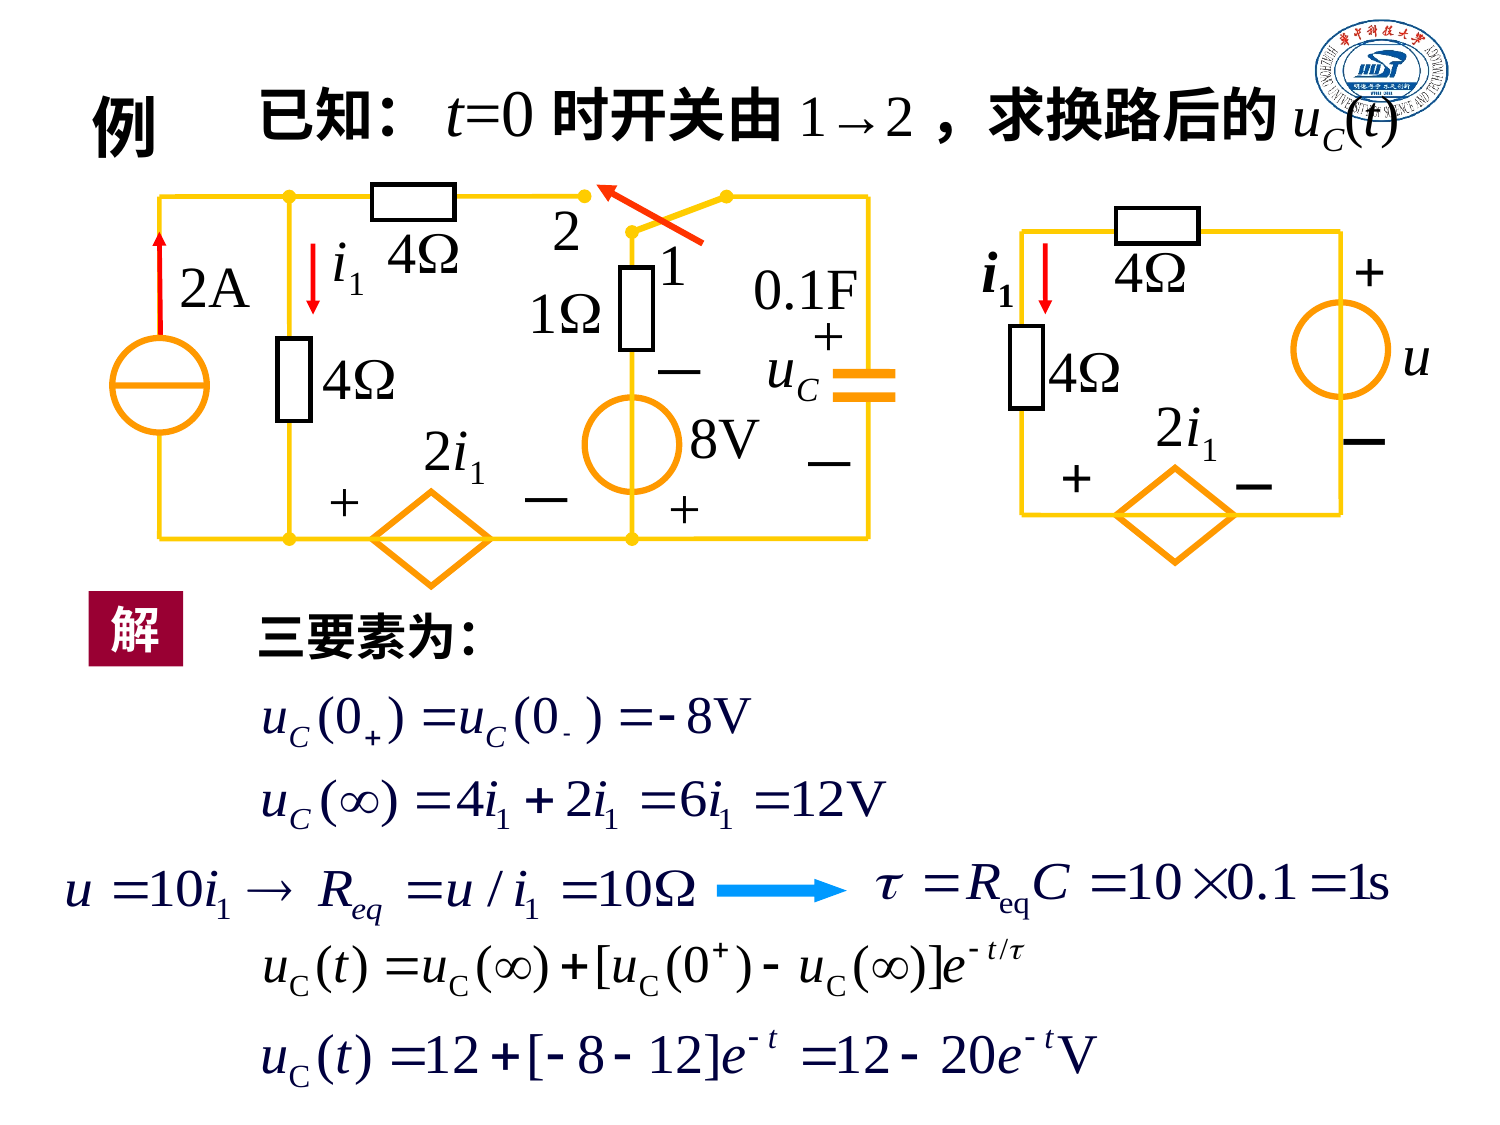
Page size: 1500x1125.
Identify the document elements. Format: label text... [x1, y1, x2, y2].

text_box 三要素为： [242, 597, 597, 673]
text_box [112, 184, 896, 587]
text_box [255, 925, 1034, 1010]
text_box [253, 1012, 1109, 1102]
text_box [253, 763, 896, 843]
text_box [950, 207, 1447, 563]
picture [1305, 13, 1459, 125]
text_box 解 [88, 591, 184, 667]
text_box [255, 680, 762, 765]
text_box [716, 878, 847, 903]
text_box 例 [76, 78, 225, 173]
text_box 已知：t=0时开关由1→2，求换路后的uC(t) [242, 62, 1447, 166]
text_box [870, 845, 1402, 931]
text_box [57, 852, 711, 938]
